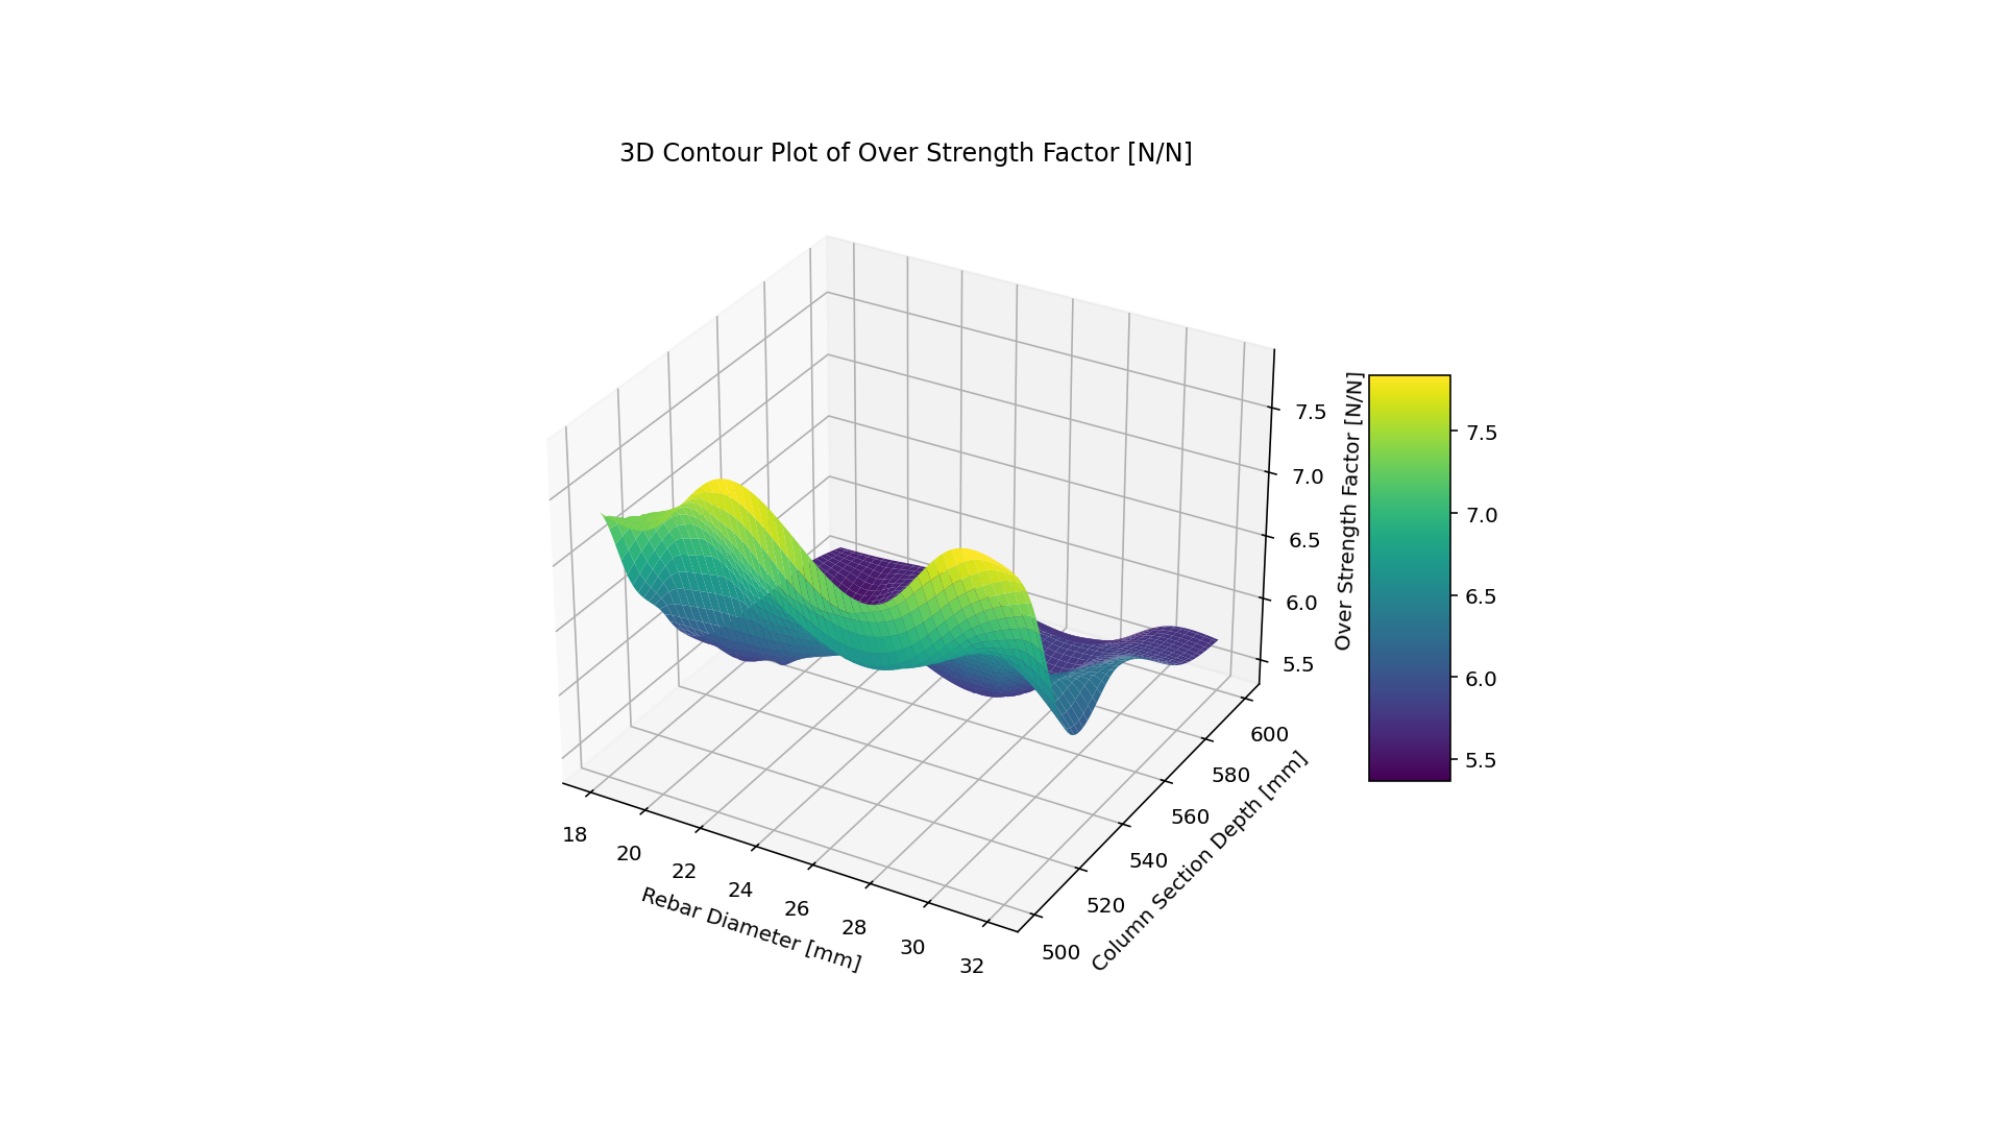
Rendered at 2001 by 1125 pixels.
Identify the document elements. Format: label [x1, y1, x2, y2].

picture [486, 127, 1513, 998]
